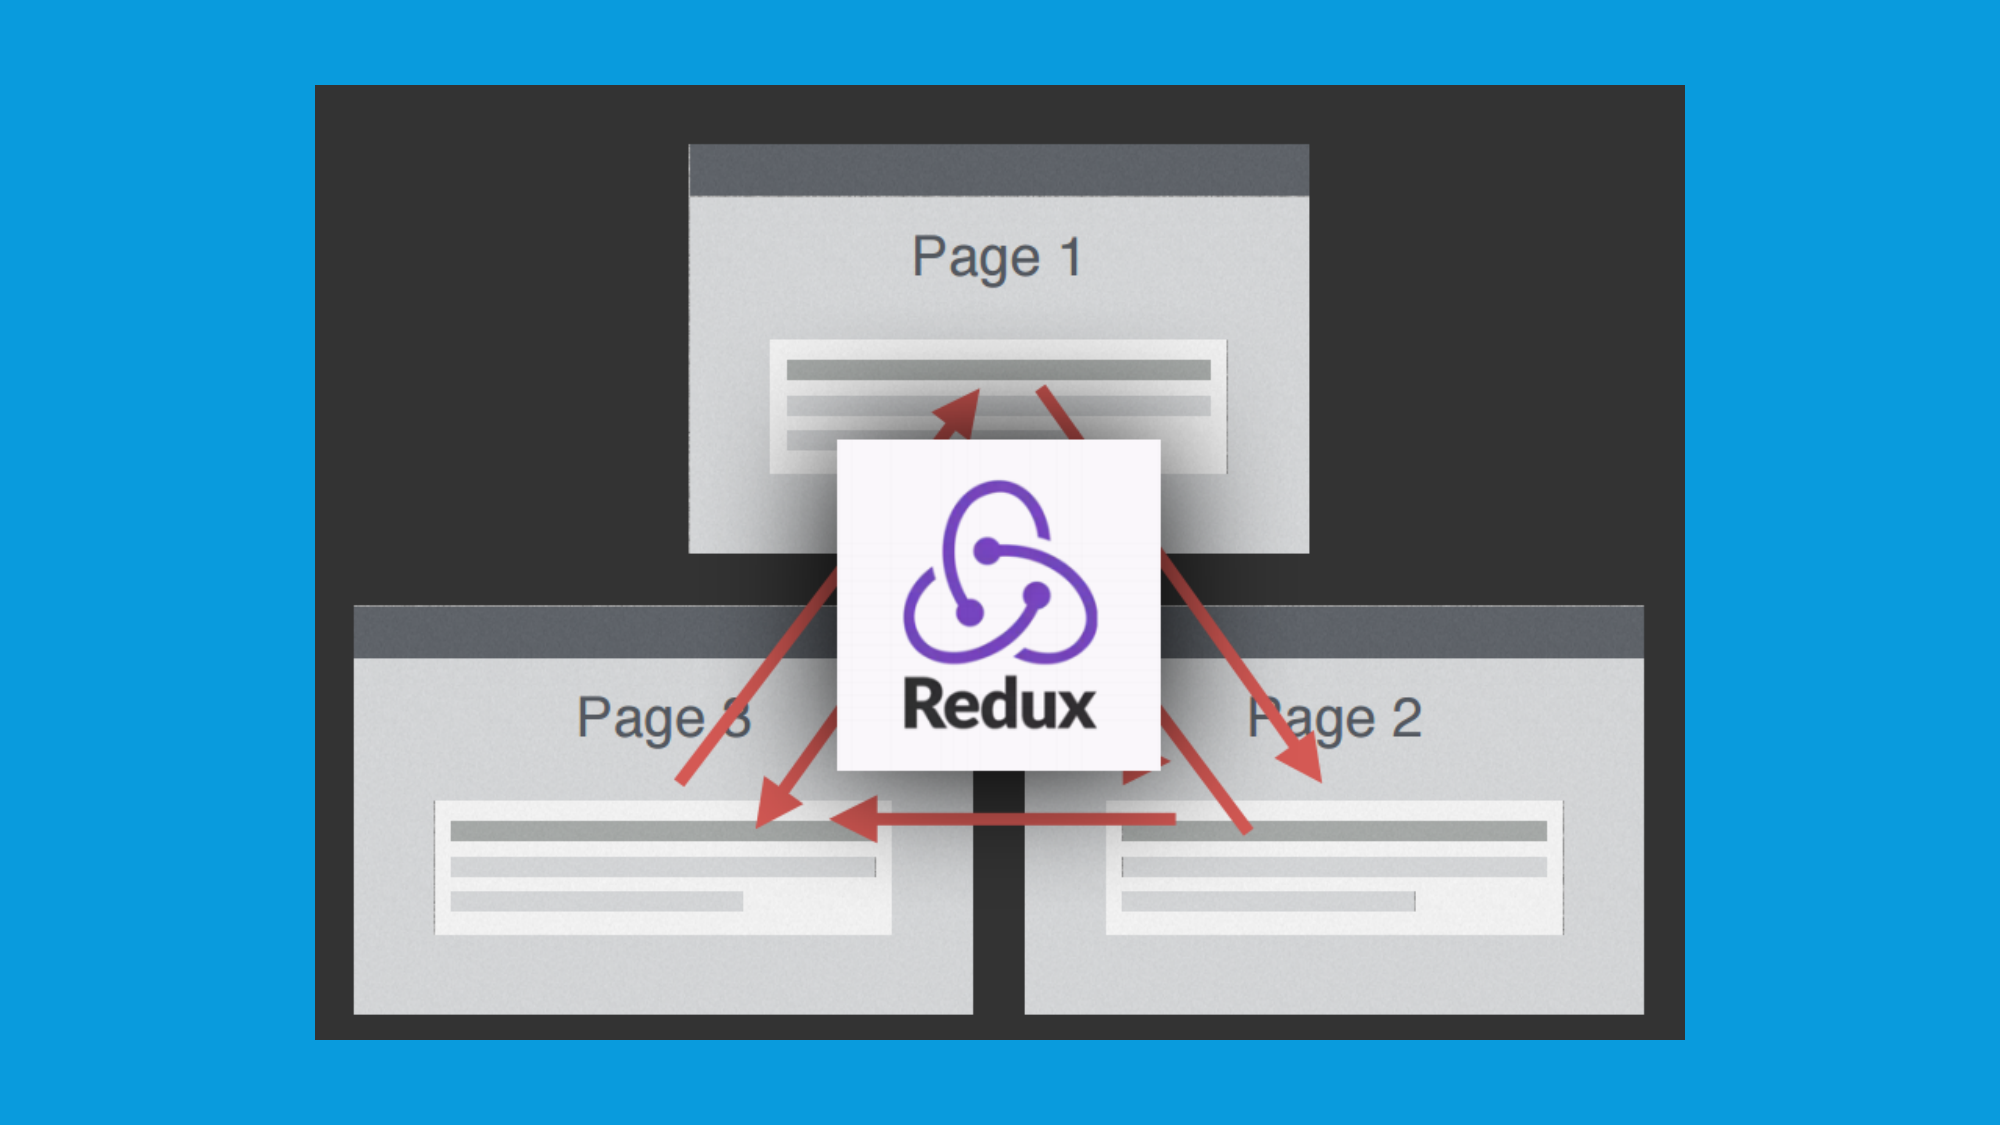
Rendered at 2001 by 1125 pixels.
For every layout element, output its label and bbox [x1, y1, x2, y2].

picture [316, 86, 1684, 1039]
